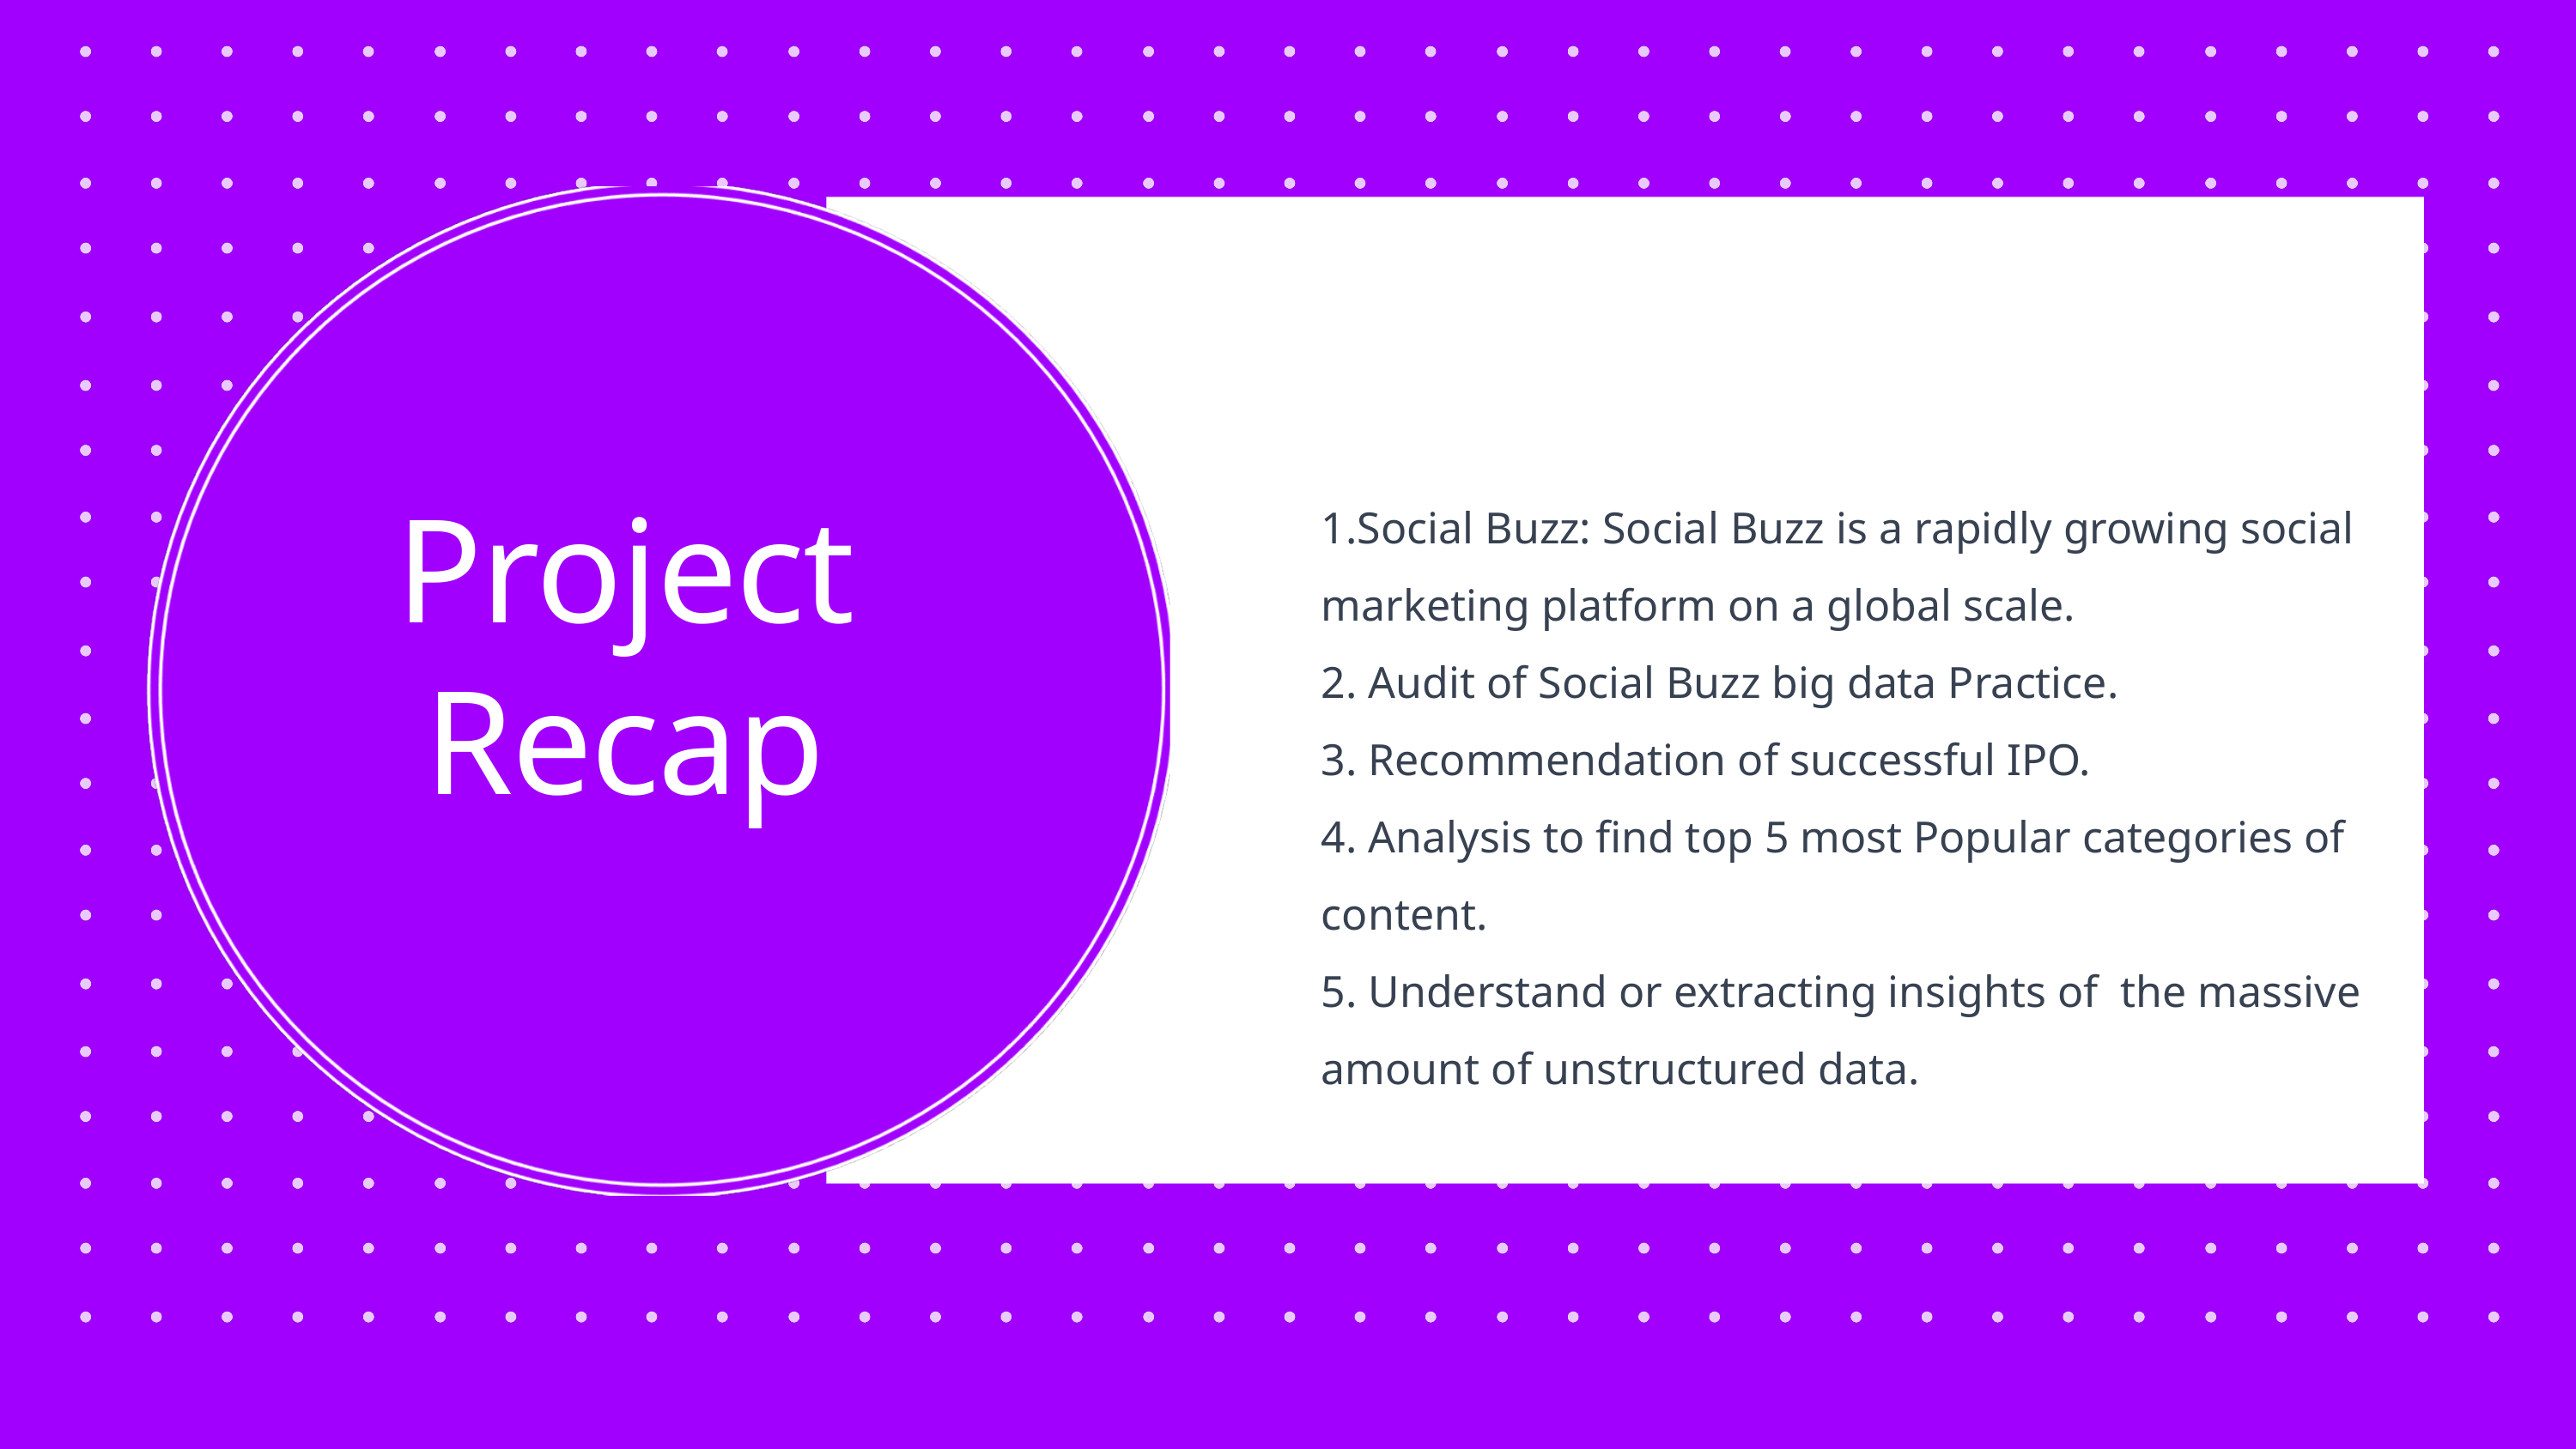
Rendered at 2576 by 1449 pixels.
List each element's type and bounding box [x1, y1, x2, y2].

text_box [72, 41, 2504, 1326]
picture [143, 185, 1170, 1196]
